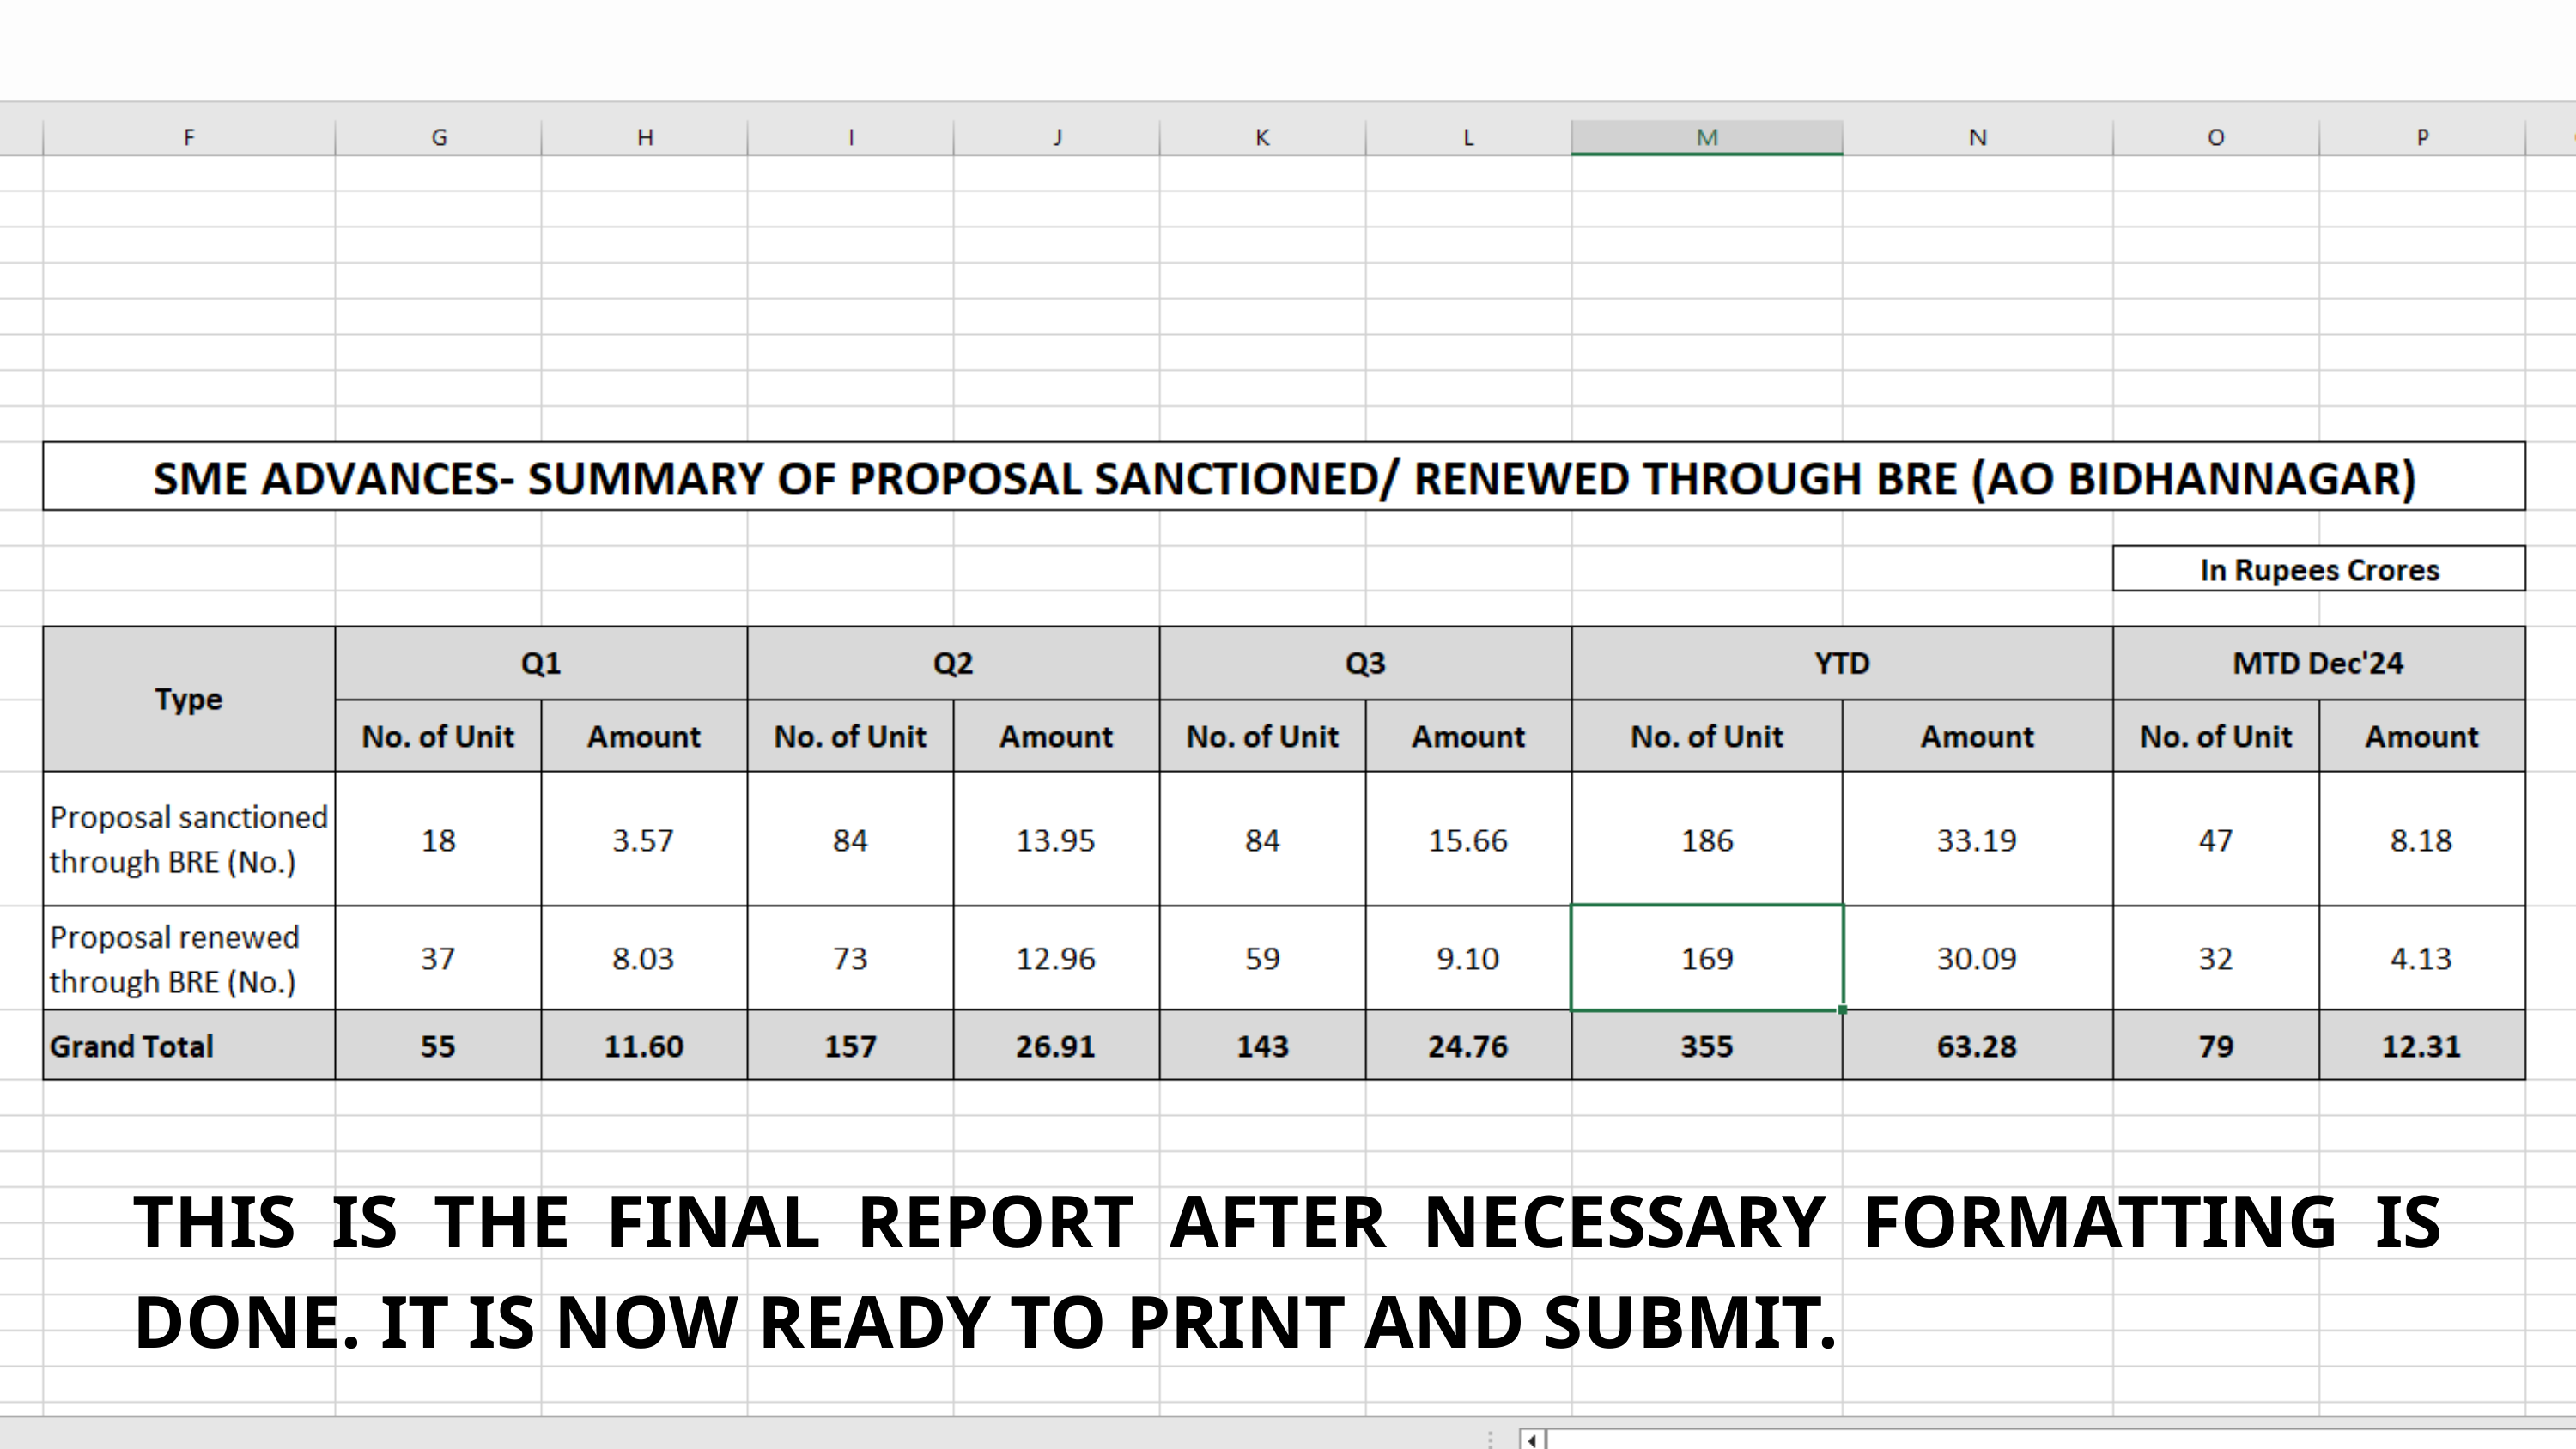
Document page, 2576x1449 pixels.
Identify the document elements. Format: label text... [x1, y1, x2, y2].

text_box [0, 0, 2576, 1449]
text_box THIS IS THE FINAL REPORT AFTER NECESSARY FORMATTING IS DONE. IT IS NOW READY TO PRINT AND SUBMIT. [132, 1161, 2444, 1363]
